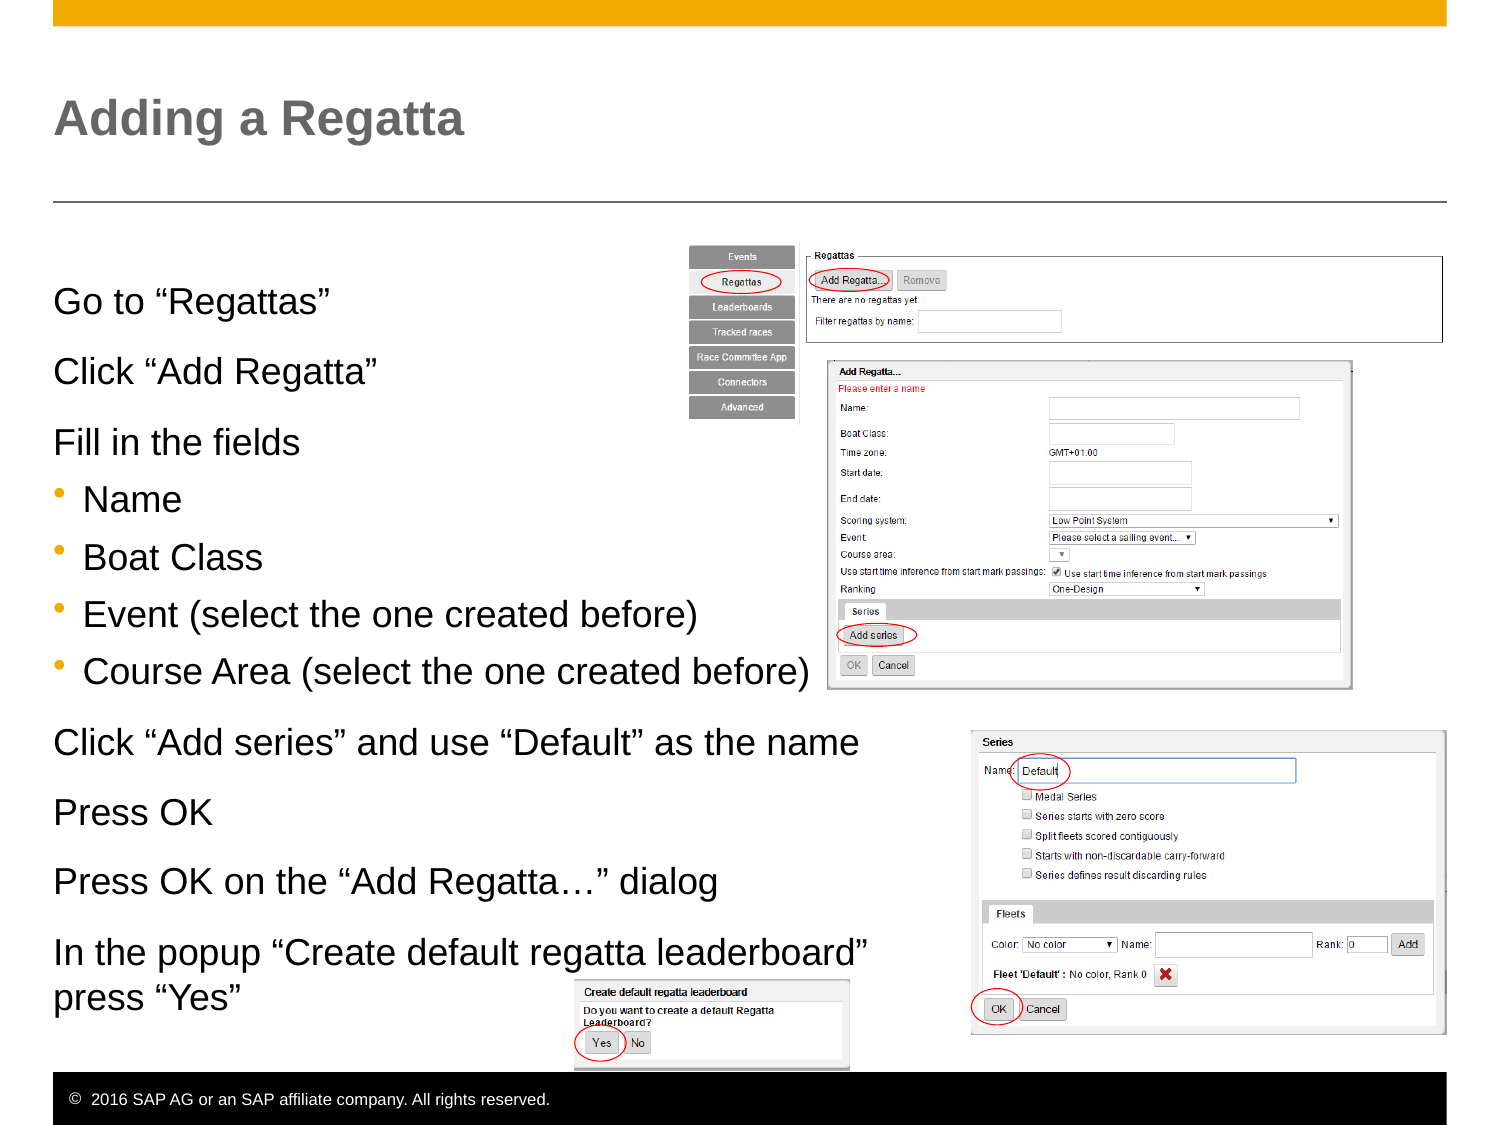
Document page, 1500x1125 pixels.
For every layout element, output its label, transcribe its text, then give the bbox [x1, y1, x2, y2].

title Adding a Regatta [53, 53, 1447, 178]
picture [679, 242, 1447, 690]
picture [970, 730, 1447, 1035]
picture [574, 978, 850, 1072]
list Go to “Regattas” Click “Add Regatta” Fill in the fields Name Boat Class Event (select the one created before) Course Area (select the one created before) Click “Add series” and use “Default” as the name Press OK Press OK on the “Add Regatta…” dialog In the popup “Create default regatta leaderboard” press “Yes” Switch to “Leaderboards  Leaderboard groups” Click “Create leaderboard group” and fill in the fields Name Description [53, 277, 1447, 907]
